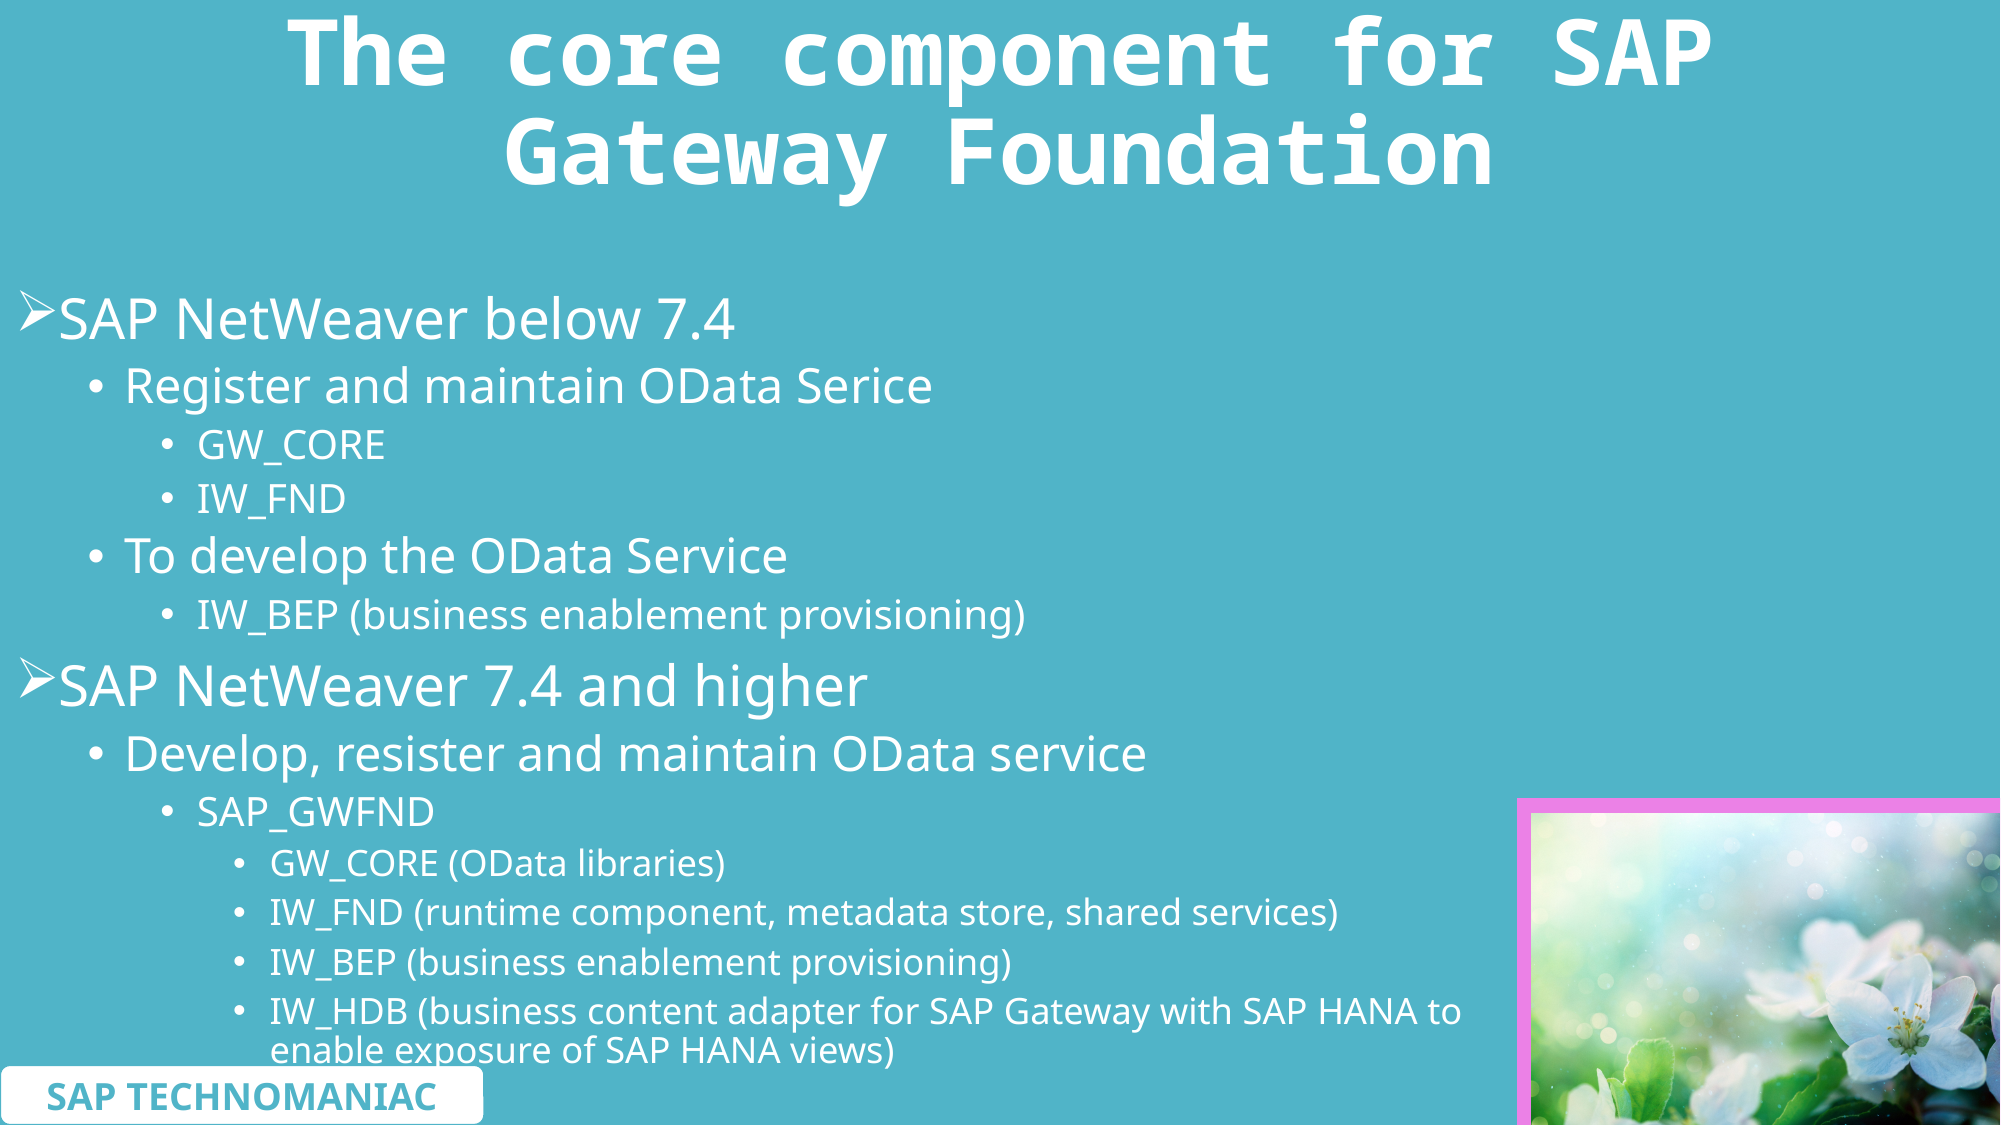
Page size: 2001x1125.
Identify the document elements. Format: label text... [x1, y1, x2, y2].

title The core component for SAP Gateway Foundation [137, 22, 1863, 188]
picture [1531, 813, 2000, 1125]
list SAP NetWeaver below 7.4 Register and maintain OData Serice GW_CORE IW_FND To develop the OData Service IW_BEP (business enablement provisioning) SAP NetWeaver 7.4 and higher Develop, resister and maintain OData service SAP_GWFND GW_CORE (OData libraries) IW_FND (runtime component, metadata store, shared services) IW_BEP (business enablement provisioning) IW_HDB (business content adapter for SAP Gateway with SAP HANA to enable exposure of SAP HANA views) [0, 195, 1514, 1080]
